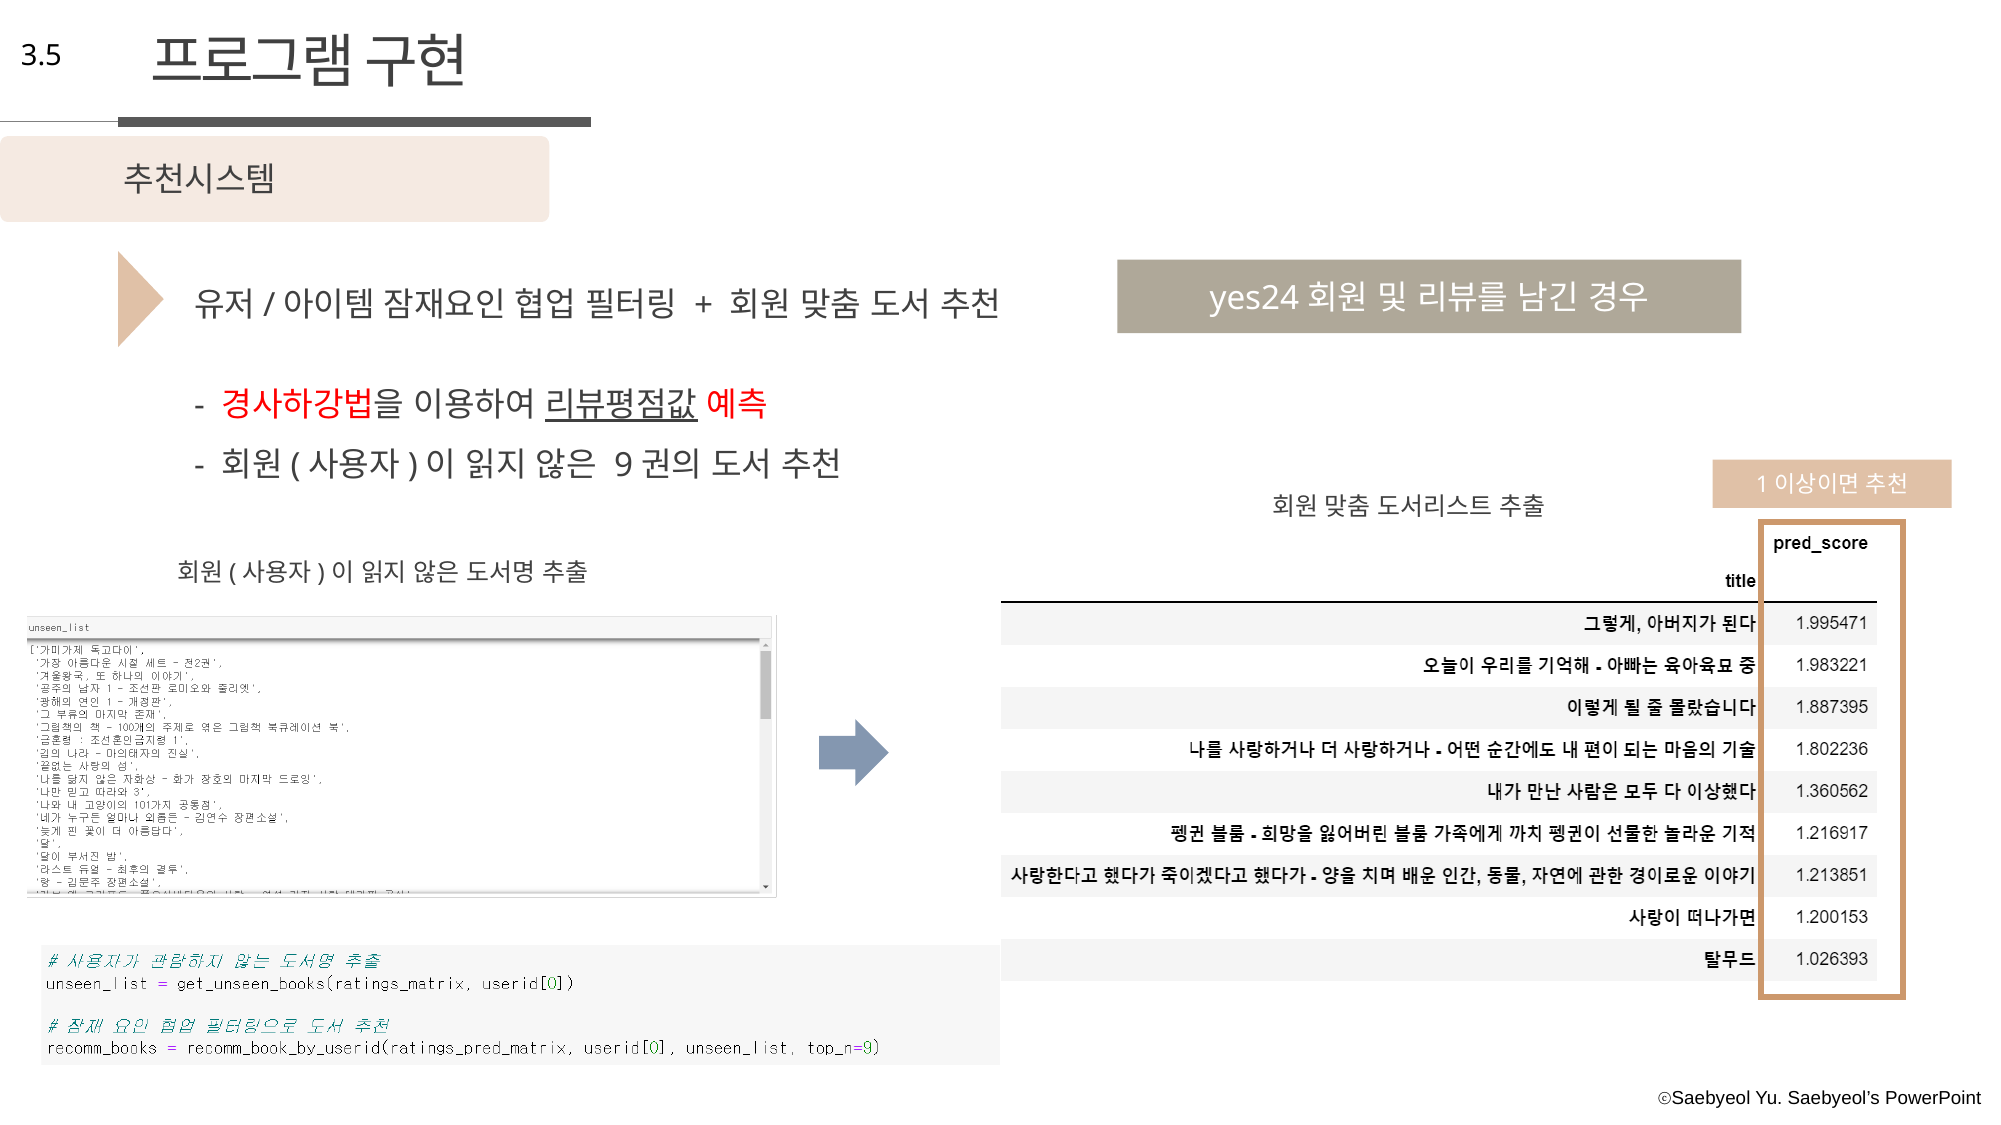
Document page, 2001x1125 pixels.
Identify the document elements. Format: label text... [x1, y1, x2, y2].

text_box 추천시스템 [109, 151, 631, 246]
text_box [1760, 521, 1904, 998]
text_box [0, 136, 550, 222]
text_box 프로그램 구현 [135, 16, 484, 102]
text_box yes24회원 및 리뷰를 남긴 경우 [1116, 259, 1742, 334]
text_box [117, 248, 166, 350]
picture [27, 615, 778, 902]
text_box 회원(사용자)이 읽지 않은 도서명 추출 [162, 548, 693, 594]
text_box 회원 맞춤 도서리스트 추출 [1257, 482, 1787, 521]
picture [41, 521, 1886, 1065]
text_box [818, 716, 891, 789]
text_box 1이상이면 추천 [1712, 459, 1953, 509]
text_box 3.5 [6, 28, 77, 79]
text_box 유저/아이템 잠재요인 협업 필터링 + 회원 맞춤 도서 추천 - 경사하강법을 이용하여 리뷰평점값 예측 - 회원(사용자)이 읽지 않은 9권의 도서 추천 [179, 276, 1258, 491]
